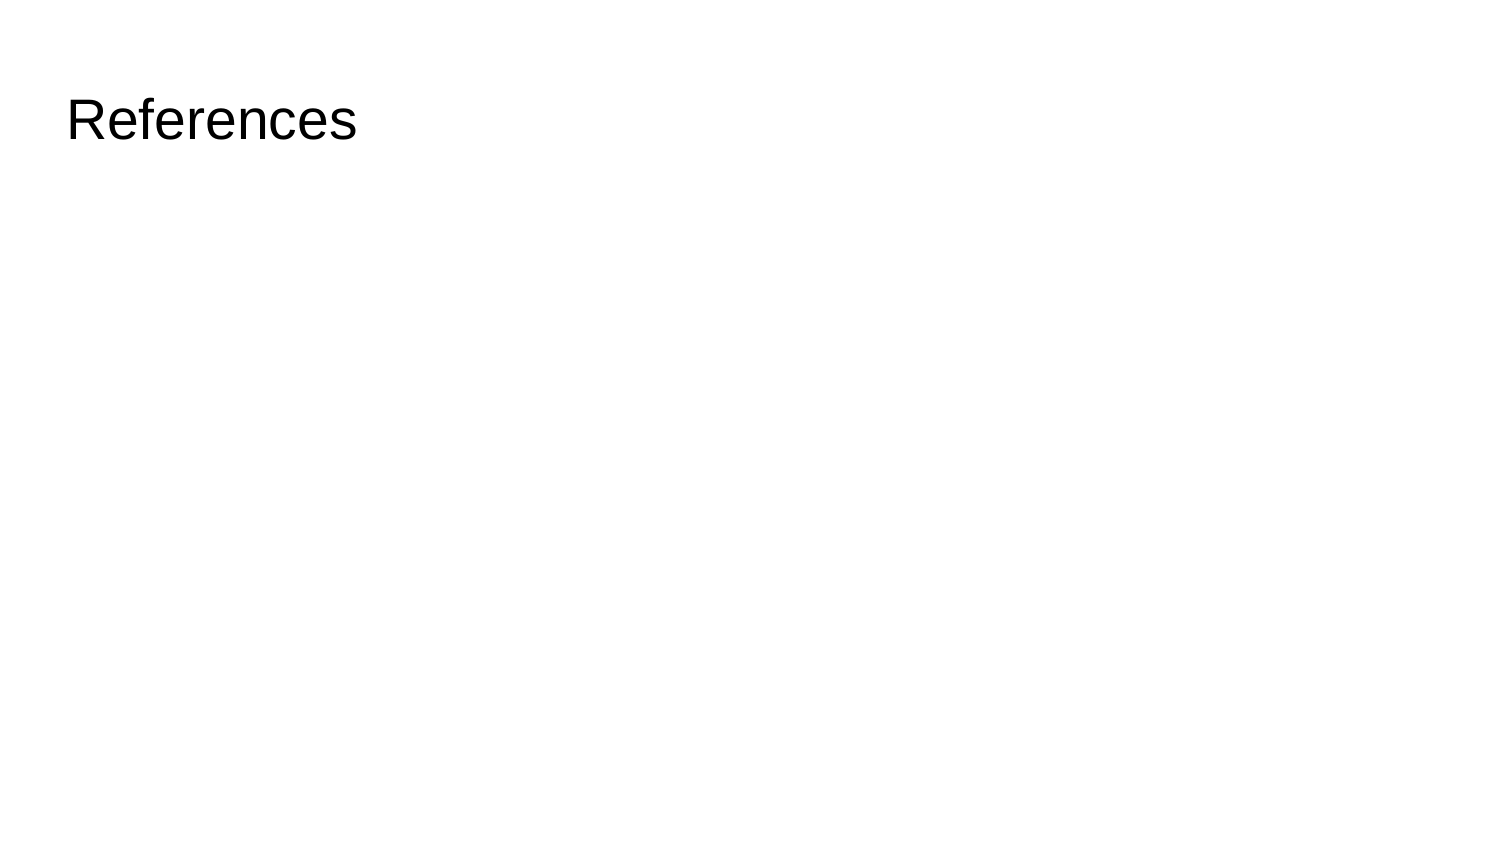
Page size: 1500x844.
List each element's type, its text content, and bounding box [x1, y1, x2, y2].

title References [51, 72, 1449, 167]
